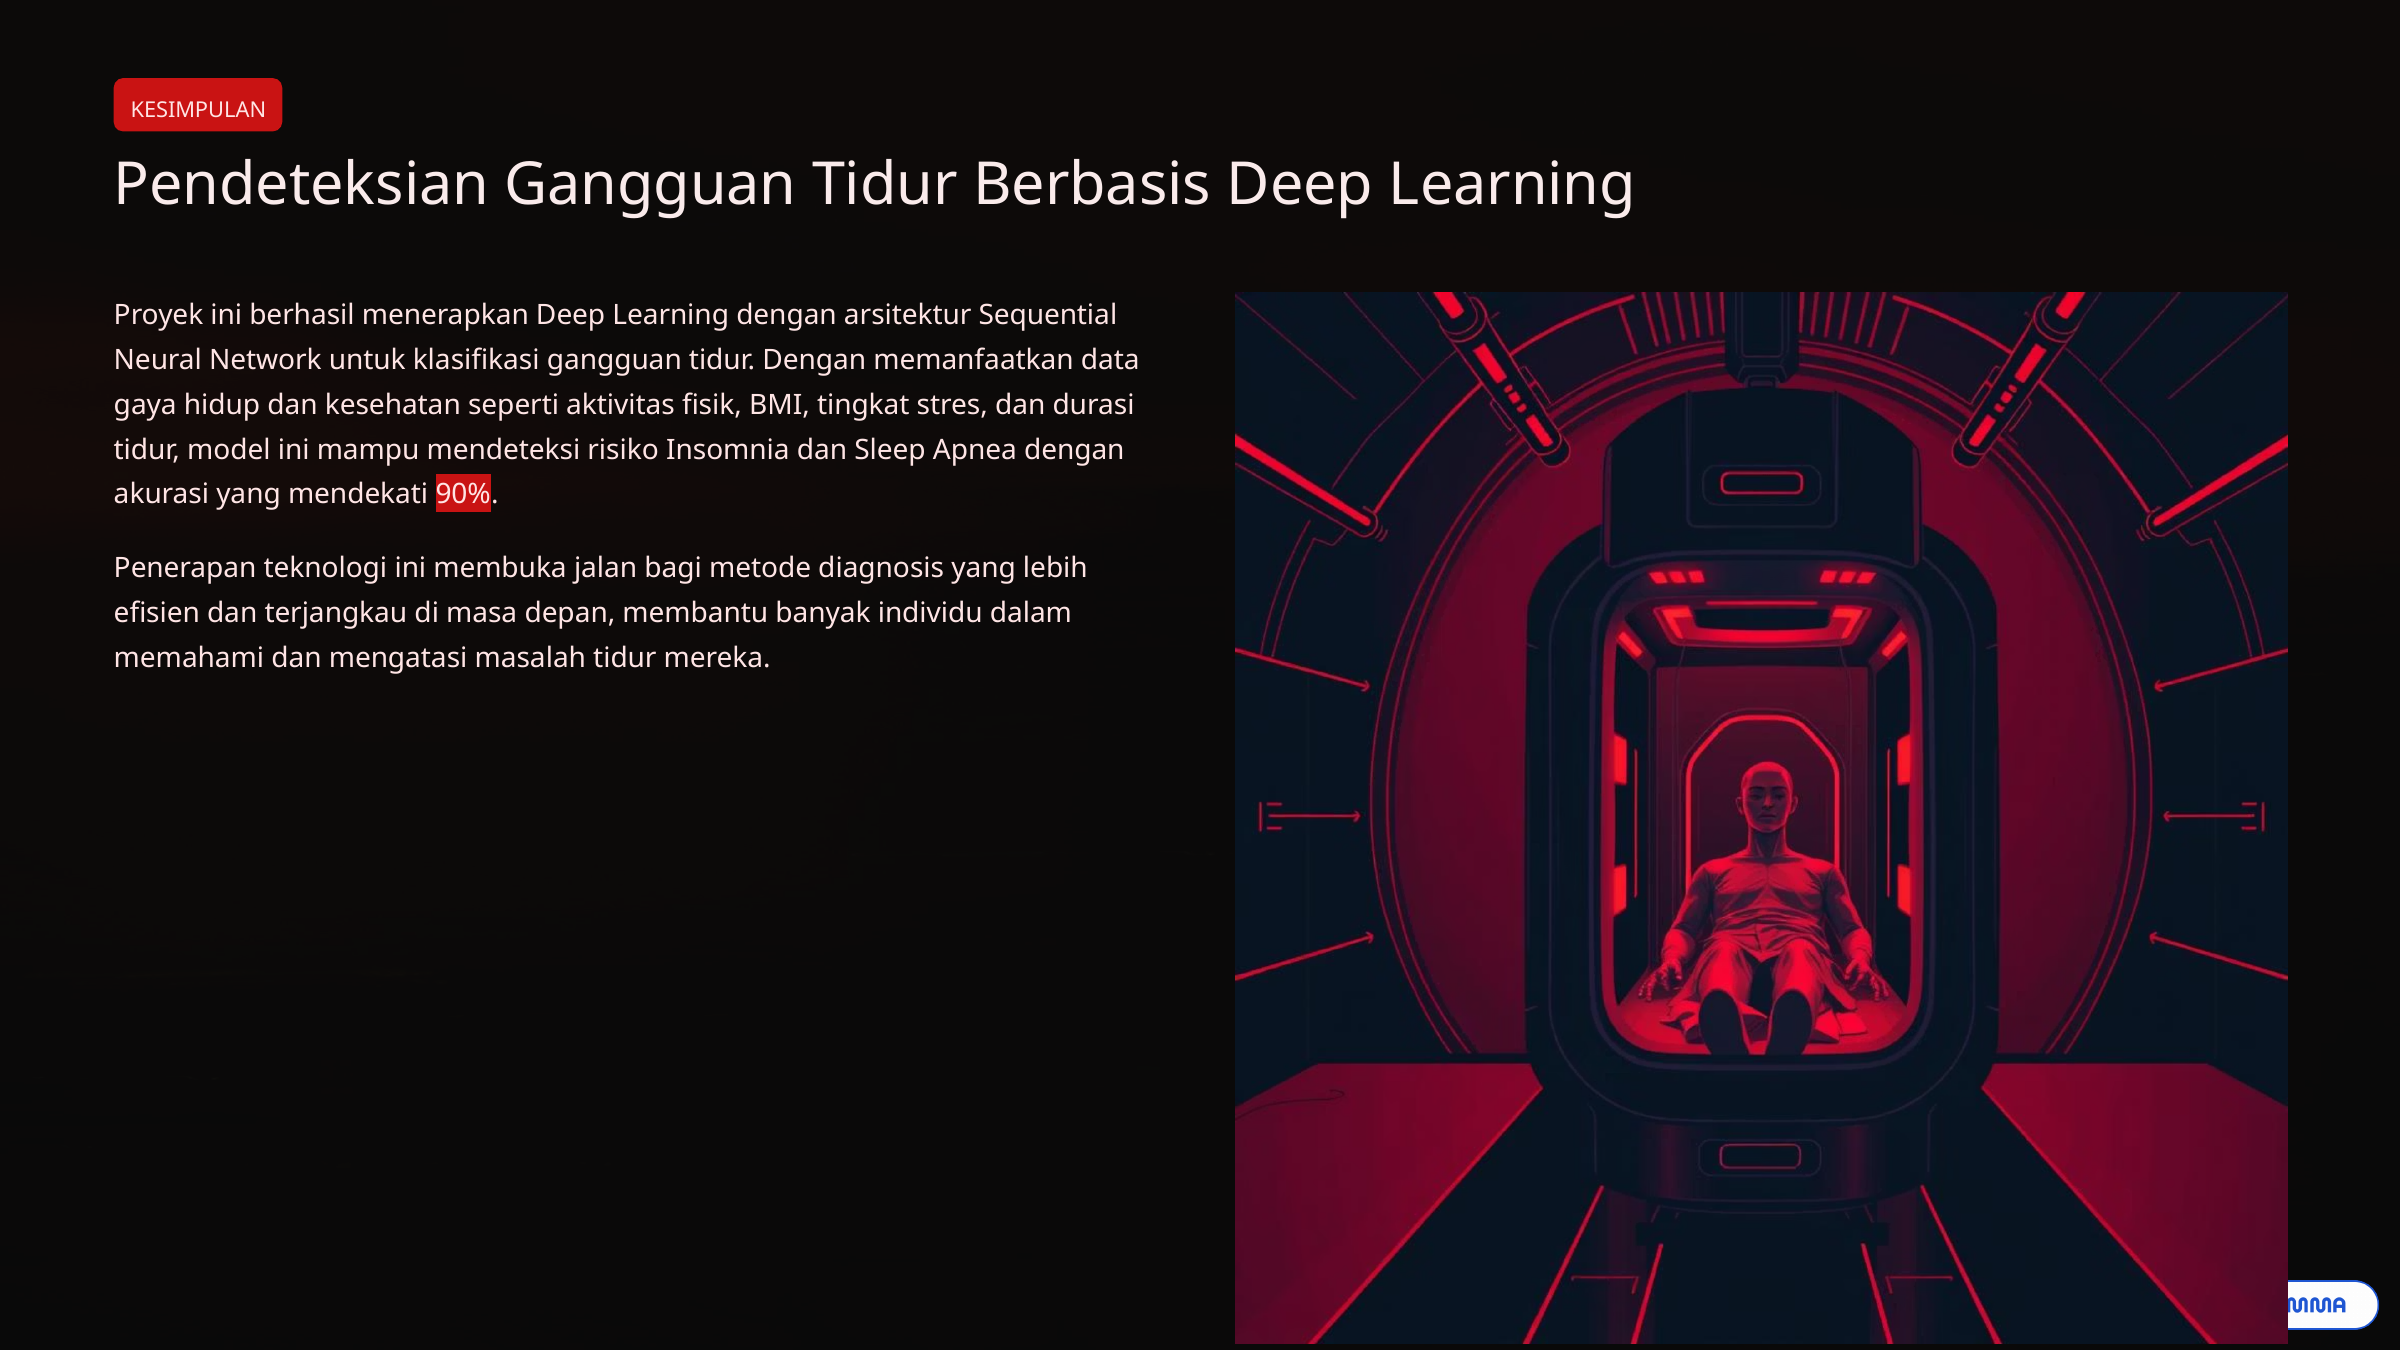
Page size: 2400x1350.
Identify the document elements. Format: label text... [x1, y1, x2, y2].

text_box Penerapan teknologi ini membuka jalan bagi metode diagnosis yang lebih efisien dan terjangkau di masa depan, membantu banyak individu dalam memahami dan mengatasi masalah tidur mereka. [113, 538, 1166, 676]
picture [1235, 292, 2389, 1344]
text_box Pendeteksian Gangguan Tidur Berbasis Deep Learning [113, 142, 2048, 218]
text_box KESIMPULAN [130, 86, 266, 123]
text_box [113, 78, 283, 132]
text_box Proyek ini berhasil menerapkan Deep Learning dengan arsitektur Sequential Neural Network untuk klasifikasi gangguan tidur. Dengan memanfaatkan data gaya hidup dan kesehatan seperti aktivitas fisik, BMI, tingkat stres, dan durasi tidur, model ini mampu mendeteksi risiko Insomnia dan Sleep Apnea dengan akurasi yang mendekati 90%. [113, 285, 1166, 514]
